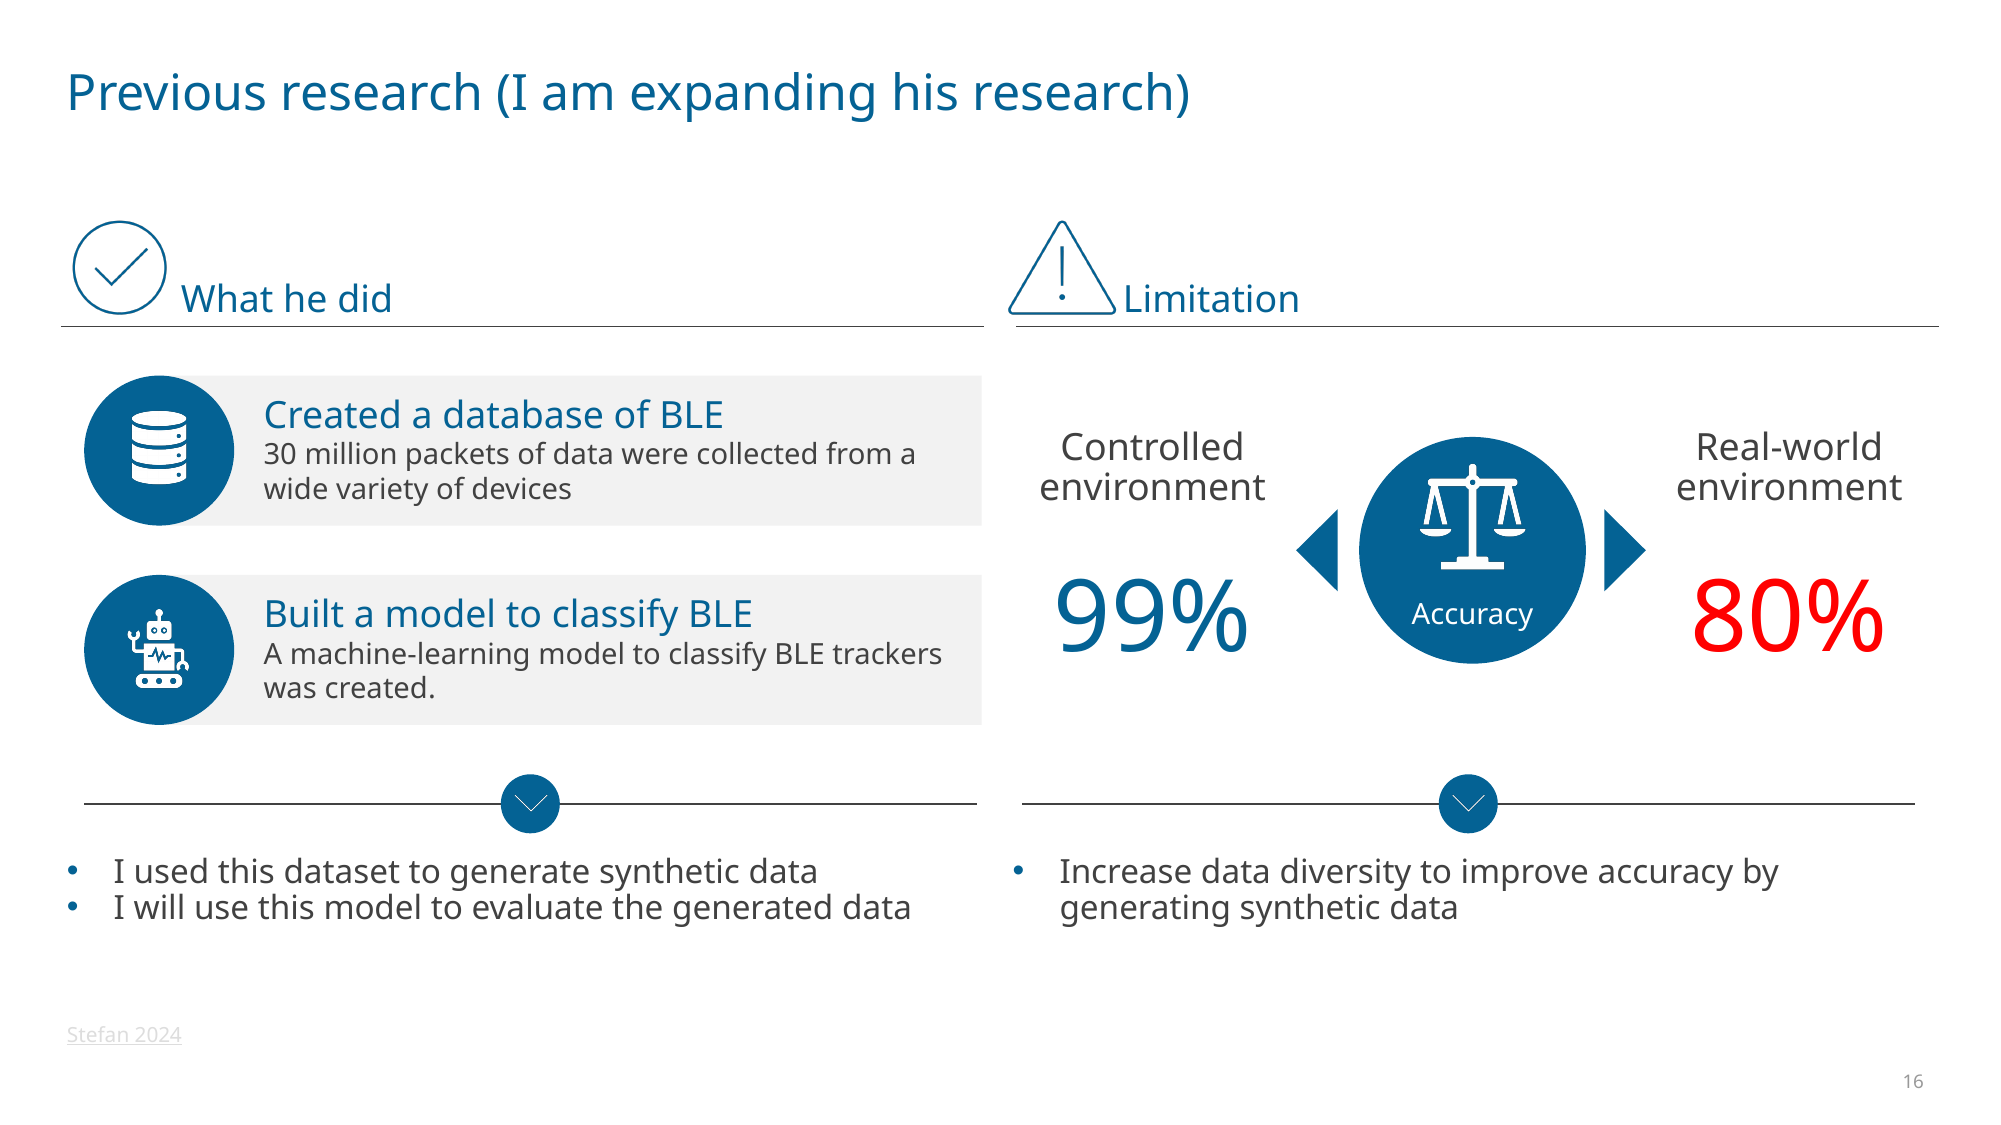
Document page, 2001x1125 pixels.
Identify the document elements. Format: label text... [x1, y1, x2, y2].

picture [1002, 208, 1122, 327]
slide_number 16 [1845, 1042, 1940, 1103]
text_box Stefan 2024 [60, 1014, 1891, 1113]
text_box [84, 574, 982, 725]
text_box What he did [60, 190, 961, 326]
text_box I used this dataset to generate synthetic data I will use this model to evaluate the generated data [60, 848, 984, 1006]
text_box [1022, 421, 1920, 679]
text_box Limitation [1002, 190, 1940, 327]
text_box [1022, 774, 1915, 834]
title Previous research (I am expanding his research) [60, 61, 1940, 129]
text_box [84, 774, 977, 834]
picture [60, 208, 179, 327]
text_box Increase data diversity to improve accuracy by generating synthetic data [1006, 848, 1930, 1006]
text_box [84, 375, 982, 526]
